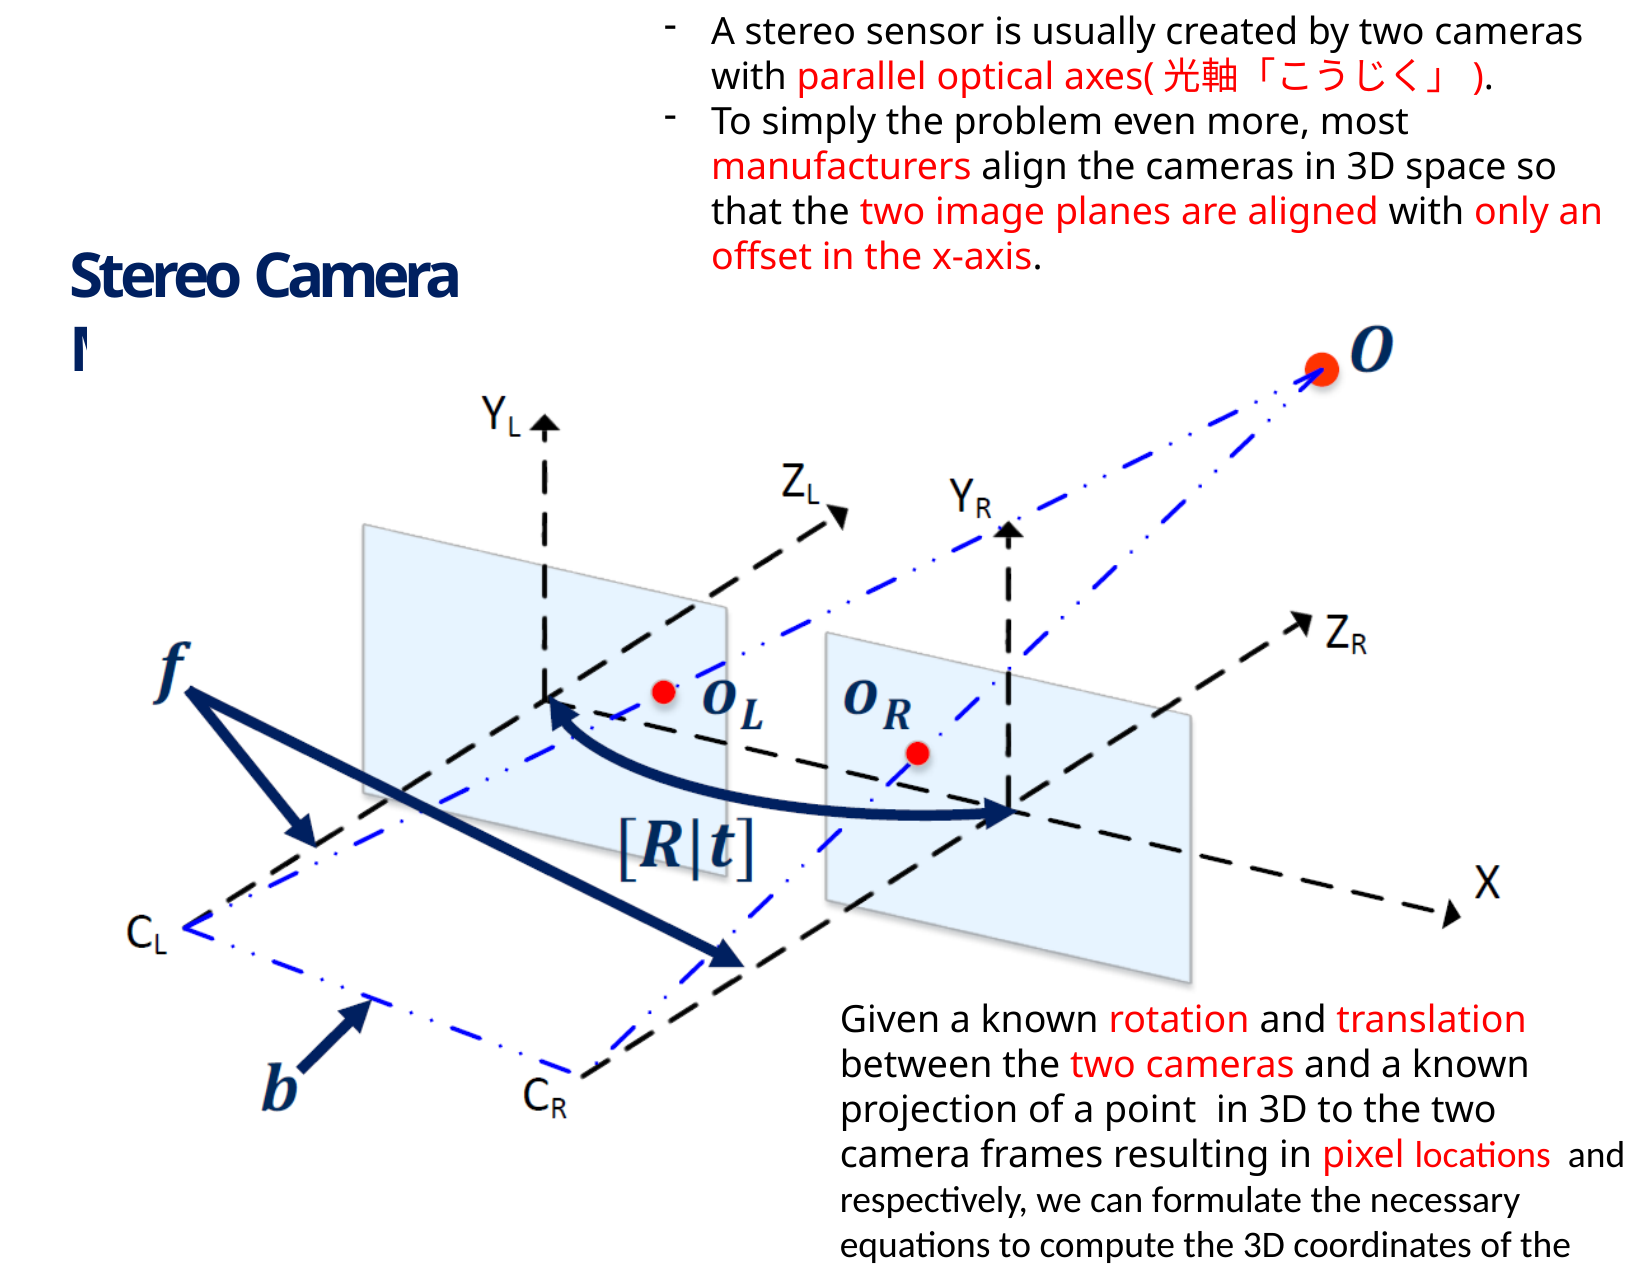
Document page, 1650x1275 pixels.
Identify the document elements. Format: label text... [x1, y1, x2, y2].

picture [87, 316, 1516, 1155]
text_box A stereo sensor is usually created by two cameras with parallel optical axes(光軸「こうじく」). To simply the problem even more, most manufacturers align the cameras in 3D space so that the two image planes are aligned with only an offset in the x-axis. [649, 0, 1650, 285]
title Stereo Camera Model [67, 233, 649, 449]
